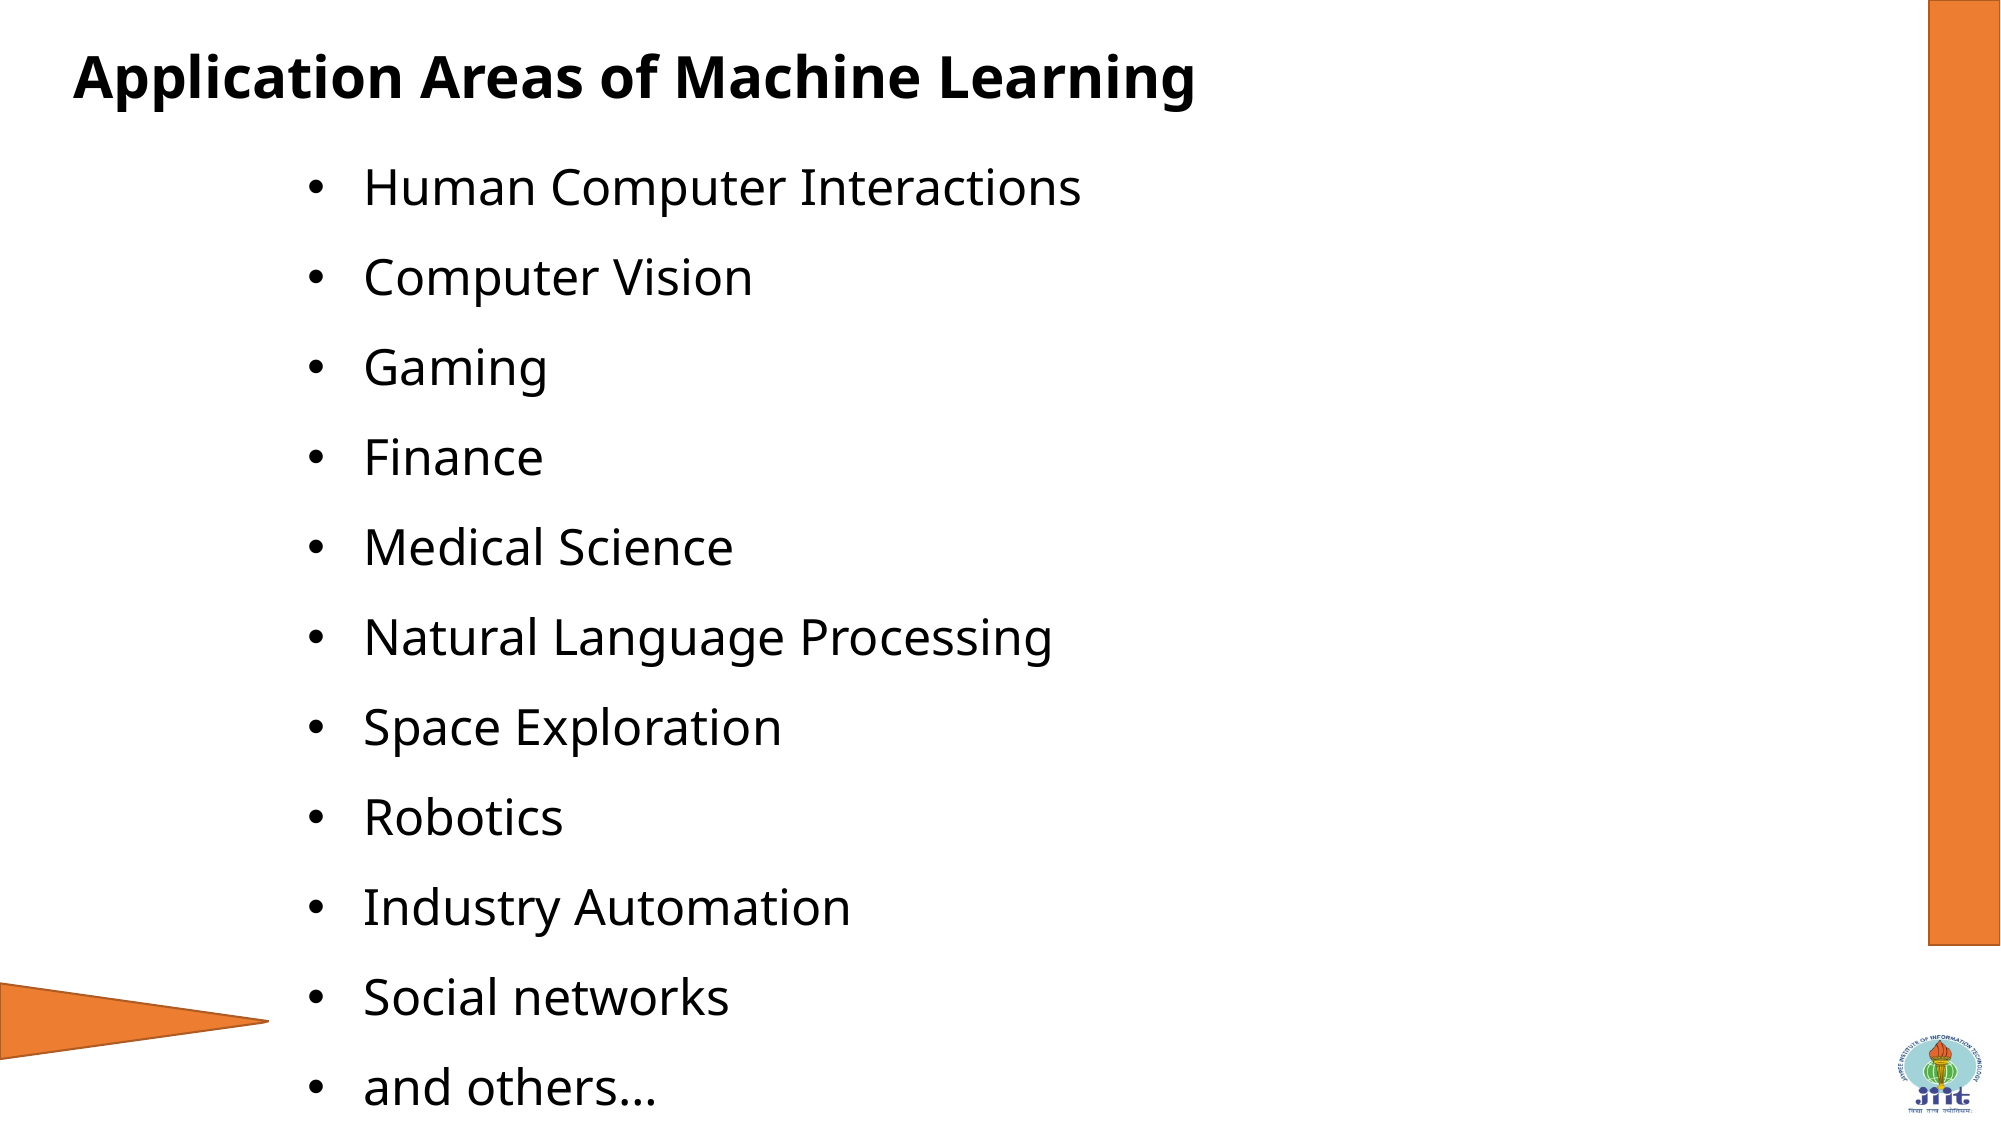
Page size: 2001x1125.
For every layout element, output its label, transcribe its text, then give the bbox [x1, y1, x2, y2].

text_box Human Computer Interactions Computer Vision Gaming Finance Medical Science Natural Language Processing Space Exploration Robotics Industry Automation Social networks and others… [292, 118, 1772, 1124]
picture [1898, 1035, 1982, 1113]
text_box Application Areas of Machine Learning [58, 32, 1256, 118]
